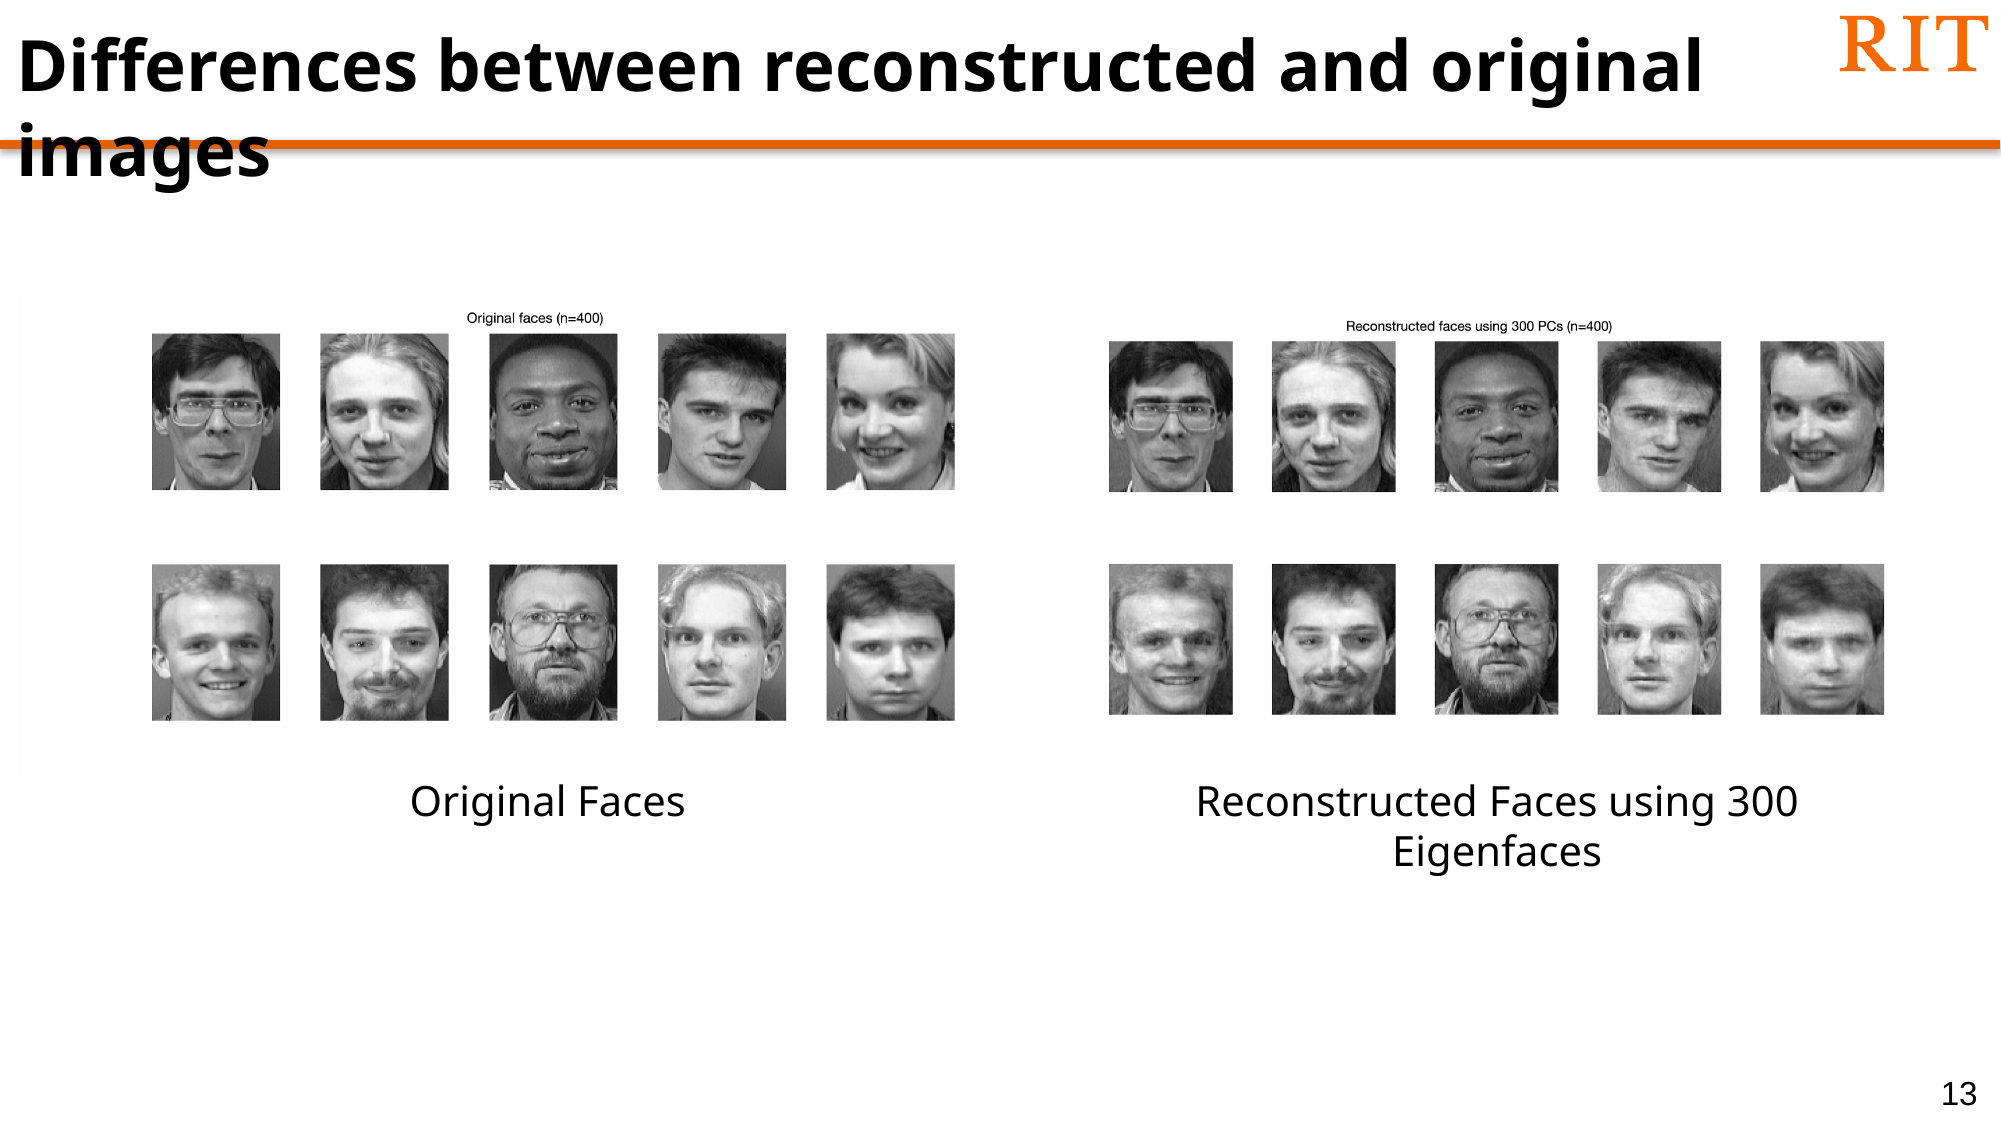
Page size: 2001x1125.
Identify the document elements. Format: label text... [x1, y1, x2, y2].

title Differences between reconstructed and original images [1, 13, 1851, 137]
text_box Original Faces [146, 786, 960, 965]
picture [1832, 2, 1994, 85]
picture [16, 292, 1980, 780]
text_box Reconstructed Faces using 300 Eigenfaces [1090, 780, 1904, 965]
